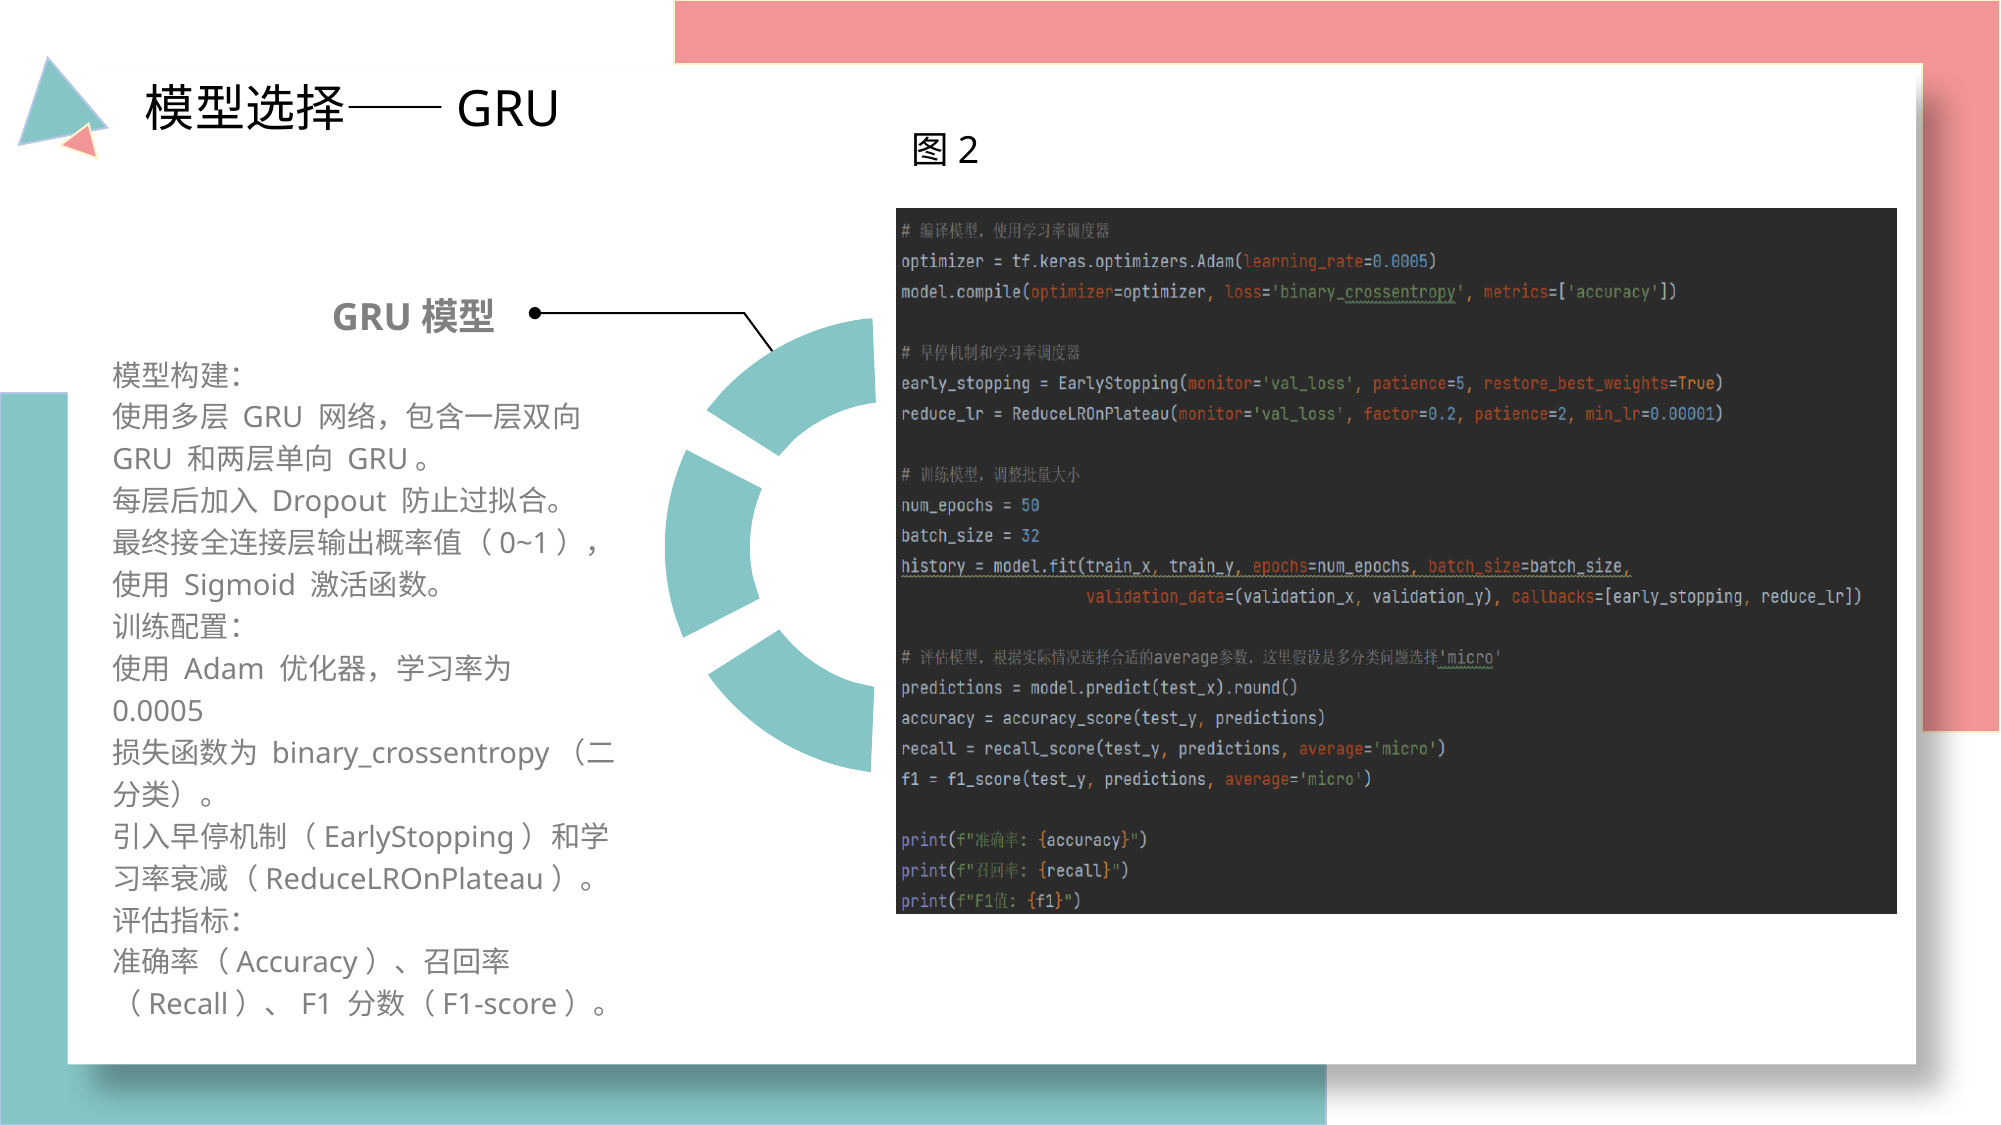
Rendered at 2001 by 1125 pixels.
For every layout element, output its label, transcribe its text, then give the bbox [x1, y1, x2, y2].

text_box [528, 306, 773, 355]
text_box 模型构建： 使用多层 GRU 网络，包含一层双向 GRU 和两层单向 GRU。 每层后加入 Dropout 防止过拟合。 最终接全连接层输出概率值（0~1），使用 Sigmoid 激活函数。 训练配置： 使用 Adam 优化器，学习率为 0.0005 损失函数为 binary_crossentropy（二分类）。 引入早停机制（EarlyStopping）和学习率衰减（ReduceLROnPlateau）。 评估指标： 准确率（Accuracy）、召回率（Recall）、F1 分数（F1-score）。 [97, 342, 631, 1019]
text_box [706, 627, 876, 774]
text_box 图2 [896, 118, 1160, 179]
picture [896, 208, 1897, 914]
text_box GRU模型 [317, 285, 511, 342]
text_box [663, 448, 764, 640]
text_box 模型选择——GRU [130, 68, 621, 144]
text_box [704, 317, 877, 458]
